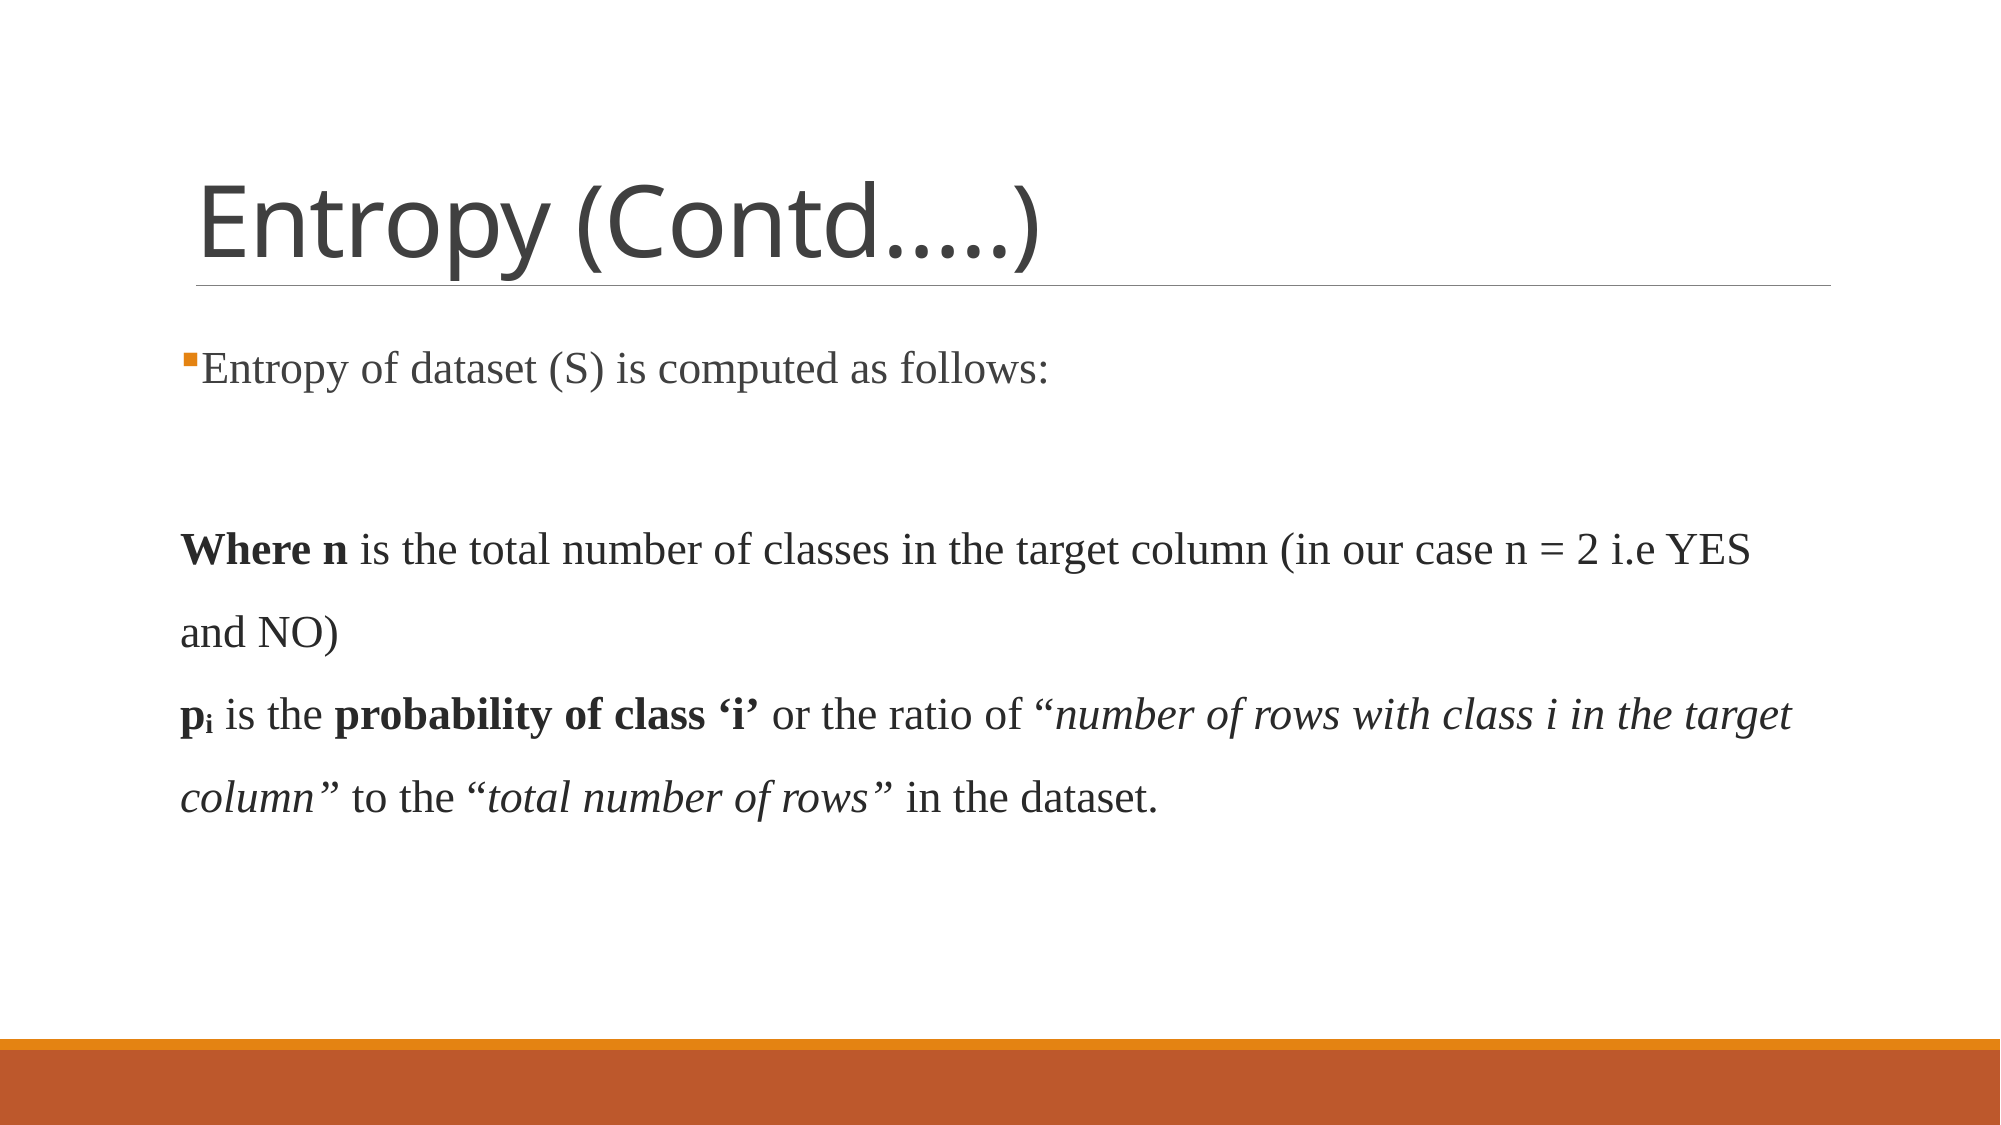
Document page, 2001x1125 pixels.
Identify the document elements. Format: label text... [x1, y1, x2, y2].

title Entropy (Contd…..) [180, 47, 1830, 285]
